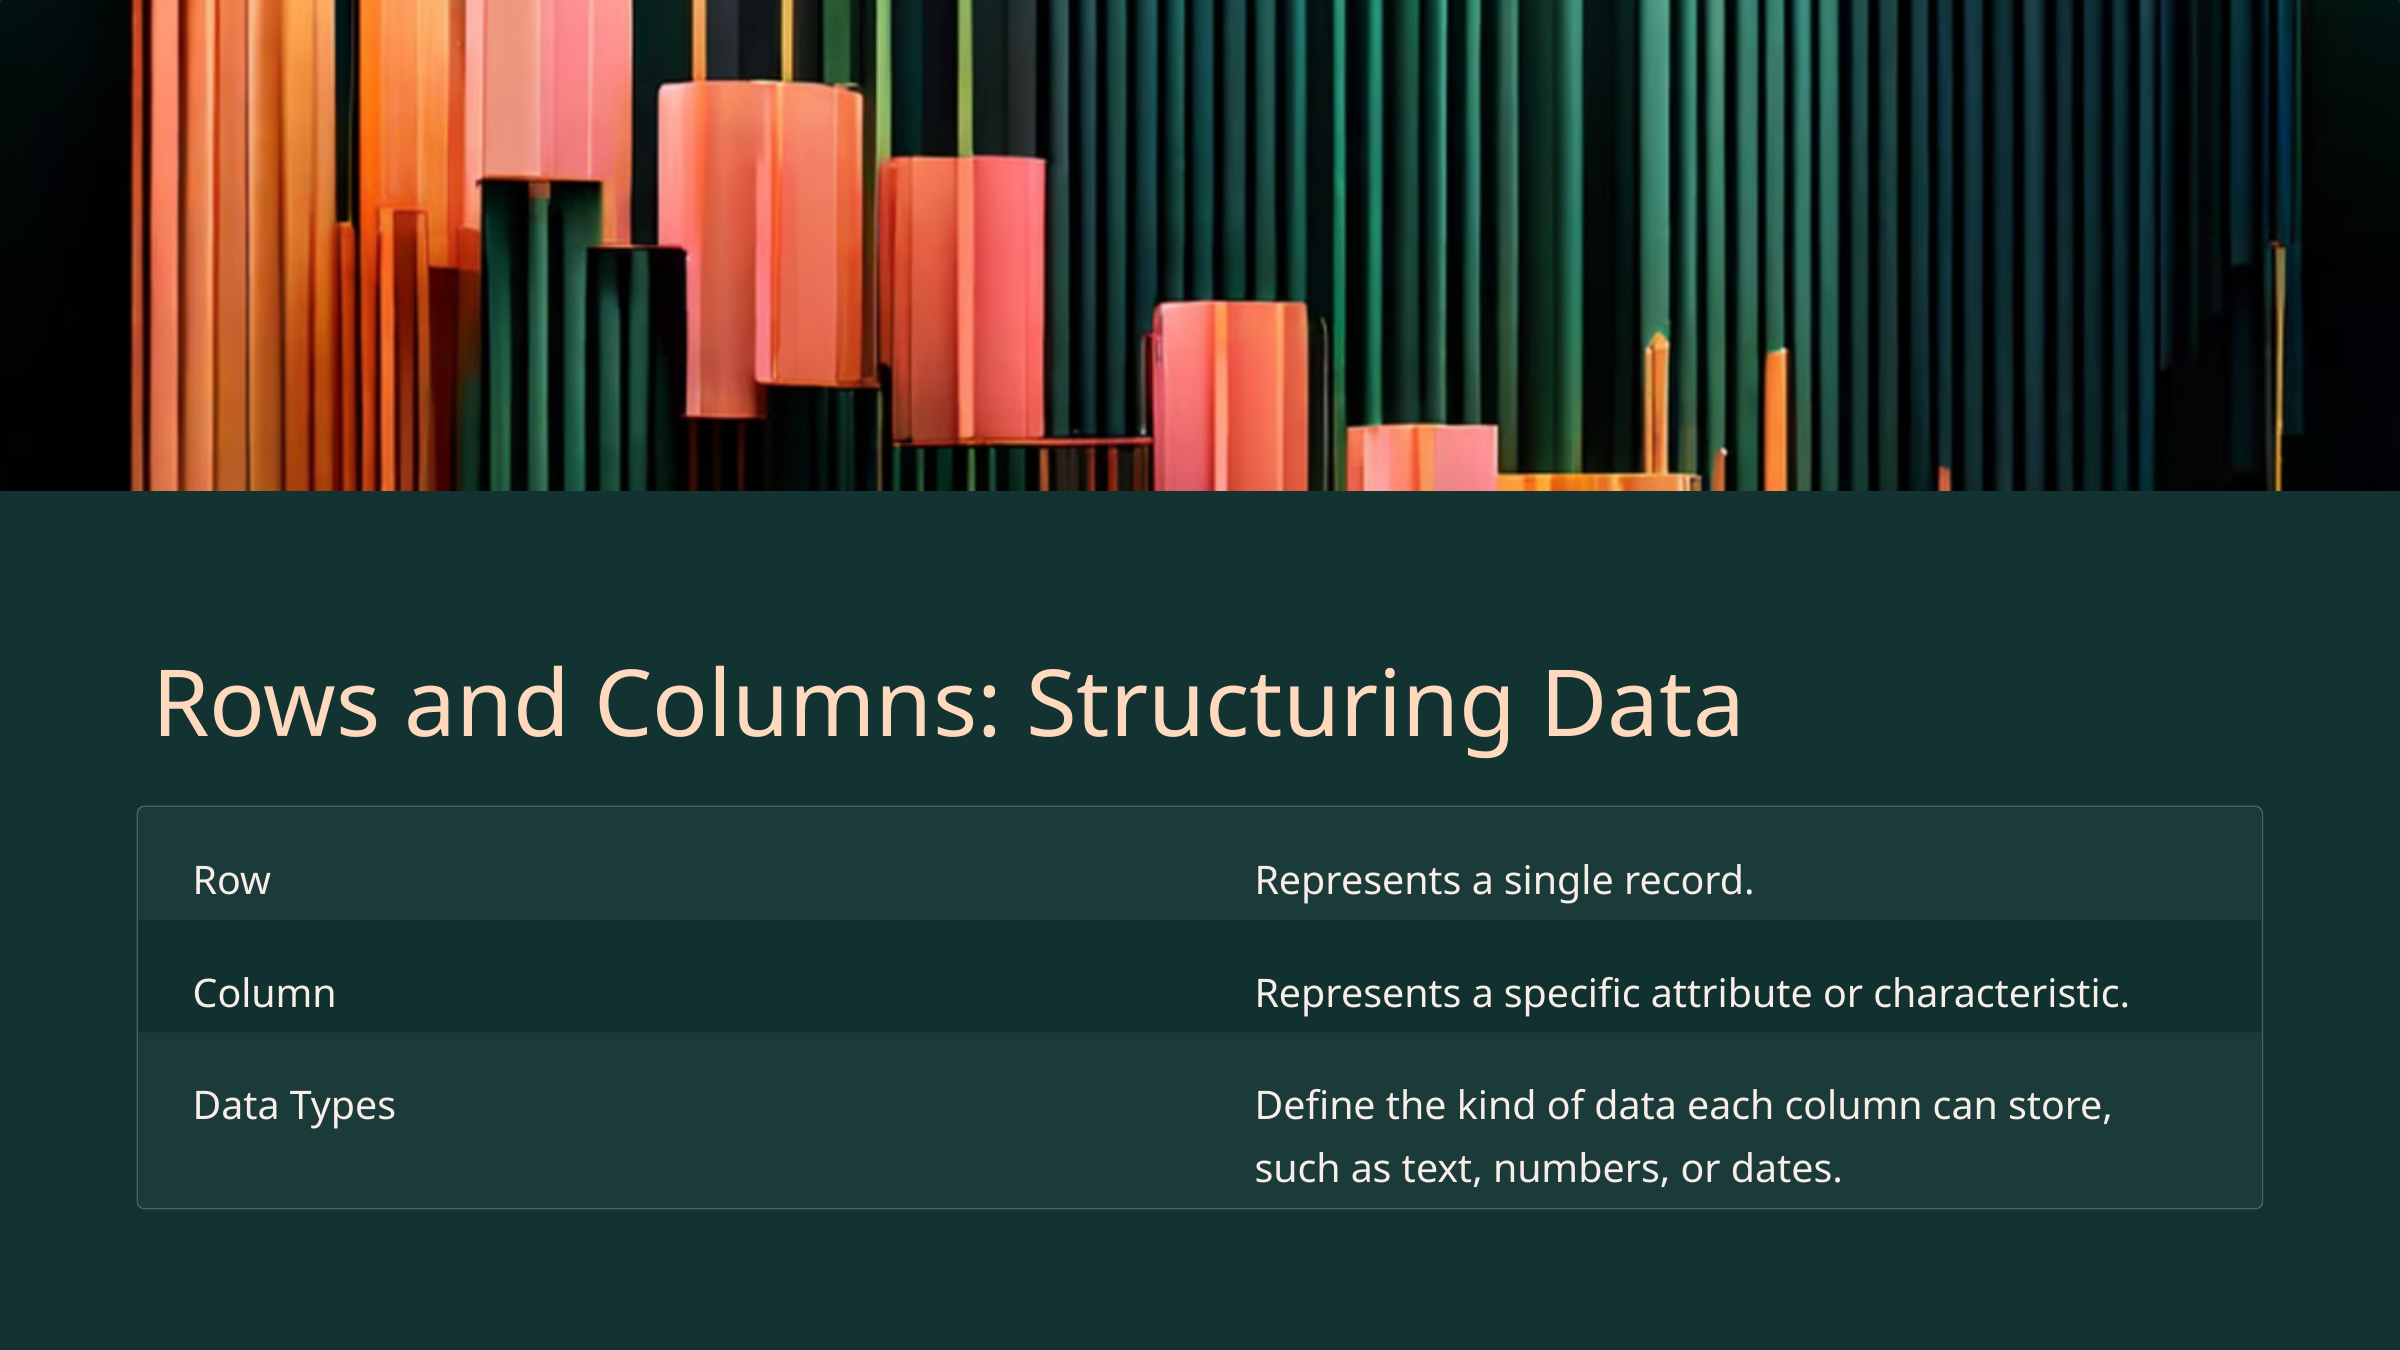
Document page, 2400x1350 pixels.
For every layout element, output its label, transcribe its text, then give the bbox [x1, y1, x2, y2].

text_box Represents a single record. [1239, 832, 2222, 896]
text_box Column [177, 944, 1161, 1008]
text_box [138, 1032, 2262, 1208]
text_box Represents a specific attribute or characteristic. [1239, 944, 2222, 1008]
text_box Data Types [177, 1057, 1161, 1120]
picture [0, 0, 2400, 491]
text_box [0, 491, 2400, 1350]
text_box [138, 807, 2262, 919]
text_box Row [177, 832, 1161, 896]
text_box Define the kind of data each column can store, such as text, numbers, or dates. [1239, 1057, 2222, 1183]
text_box [138, 919, 2262, 1032]
text_box Rows and Columns: Structuring Data [137, 631, 1669, 748]
